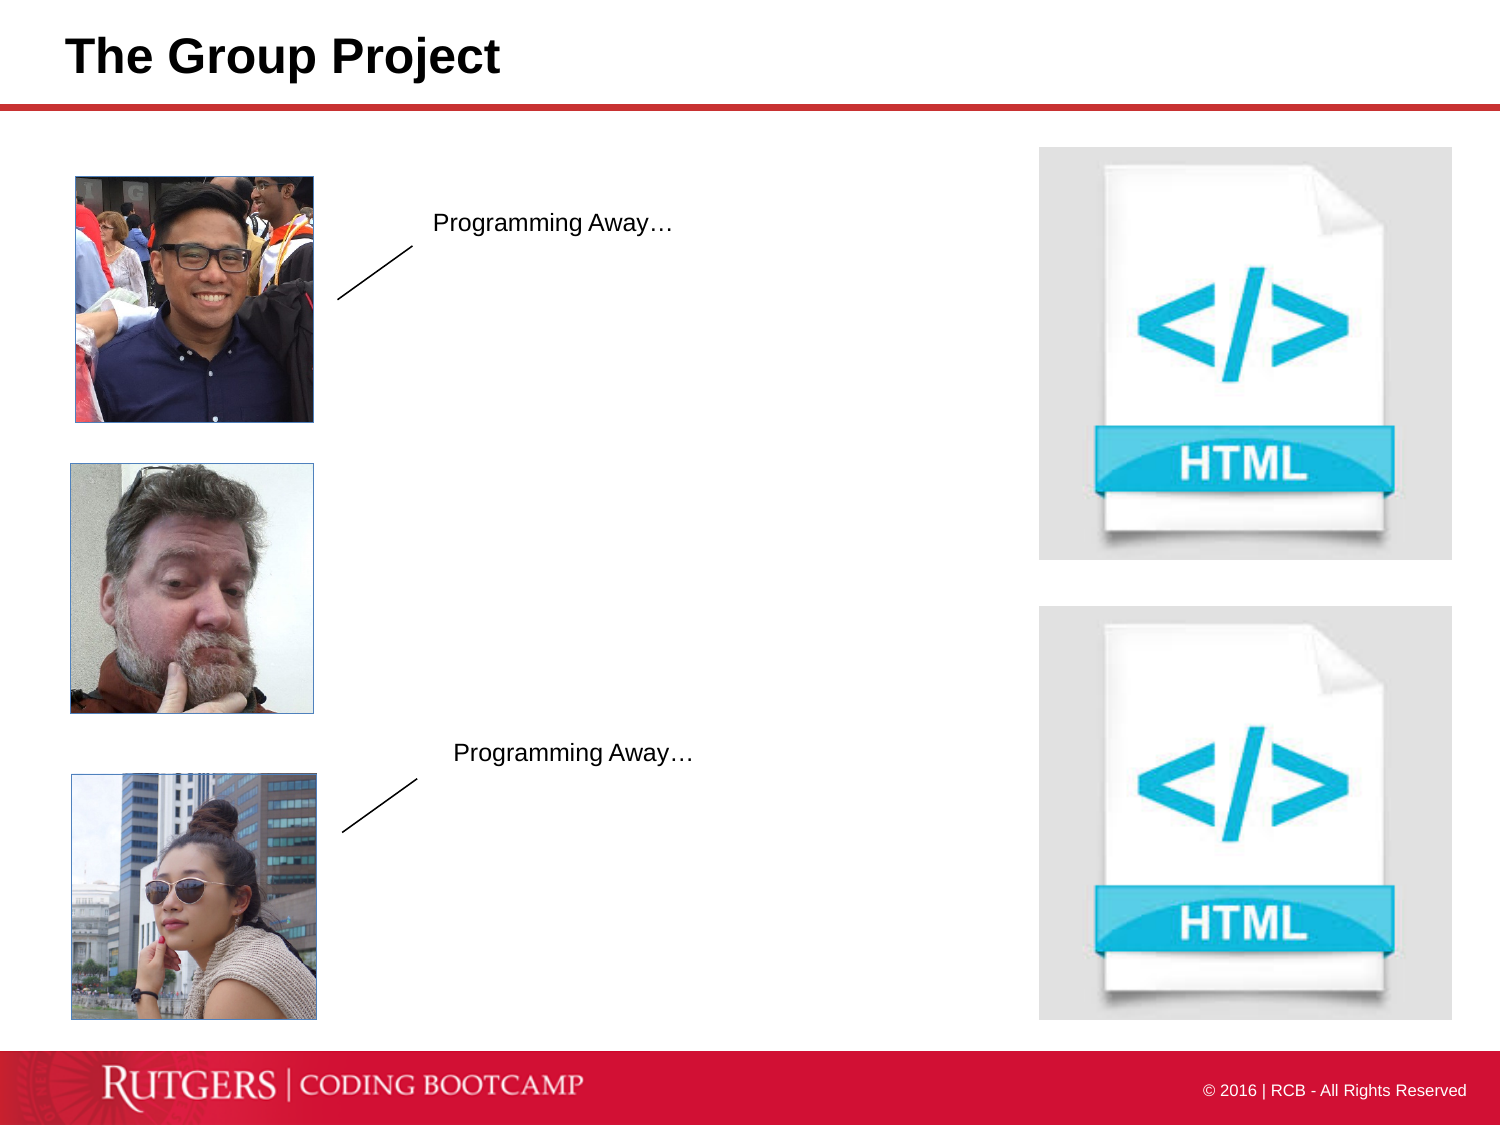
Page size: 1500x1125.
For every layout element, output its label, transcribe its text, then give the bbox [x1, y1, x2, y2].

picture [0, 1051, 651, 1125]
text_box © 2016 | RCB - All Rights Reserved [1024, 1072, 1483, 1108]
picture [1038, 606, 1452, 1020]
text_box [0, 0, 1500, 104]
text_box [337, 245, 413, 300]
text_box Programming Away… [418, 198, 690, 244]
text_box Programming Away… [438, 728, 710, 774]
picture [74, 176, 314, 423]
picture [69, 463, 314, 714]
picture [71, 773, 318, 1020]
text_box [648, 1049, 1500, 1125]
picture [1038, 146, 1452, 560]
text_box The Group Project [50, 16, 913, 91]
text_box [341, 778, 418, 833]
